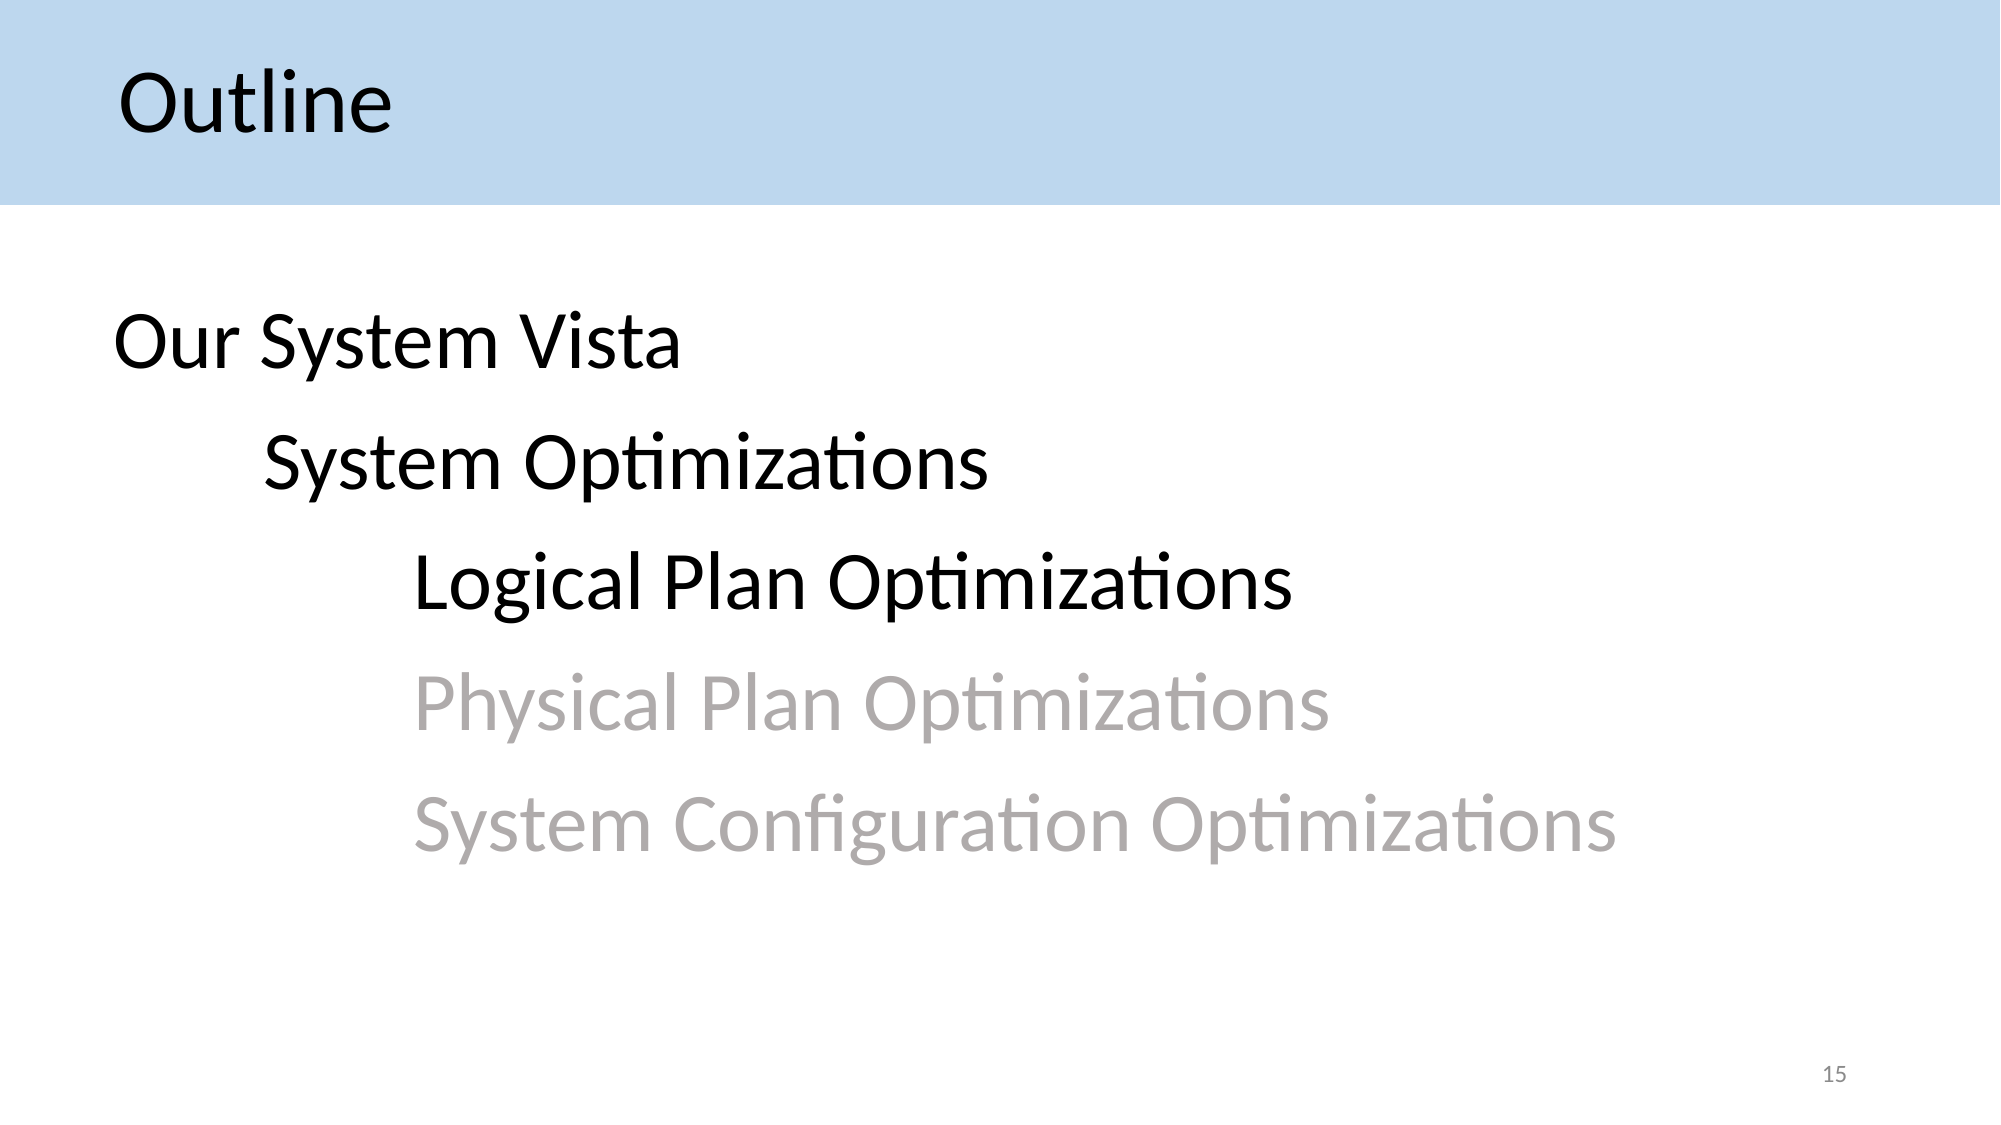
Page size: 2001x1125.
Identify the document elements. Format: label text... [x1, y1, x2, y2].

title Outline [0, 0, 2000, 205]
list Our System Vista System Optimizations Logical Plan Optimizations Physical Plan Optimizations System Configuration Optimizations [98, 277, 1863, 968]
slide_number 15 [1412, 1042, 1863, 1103]
